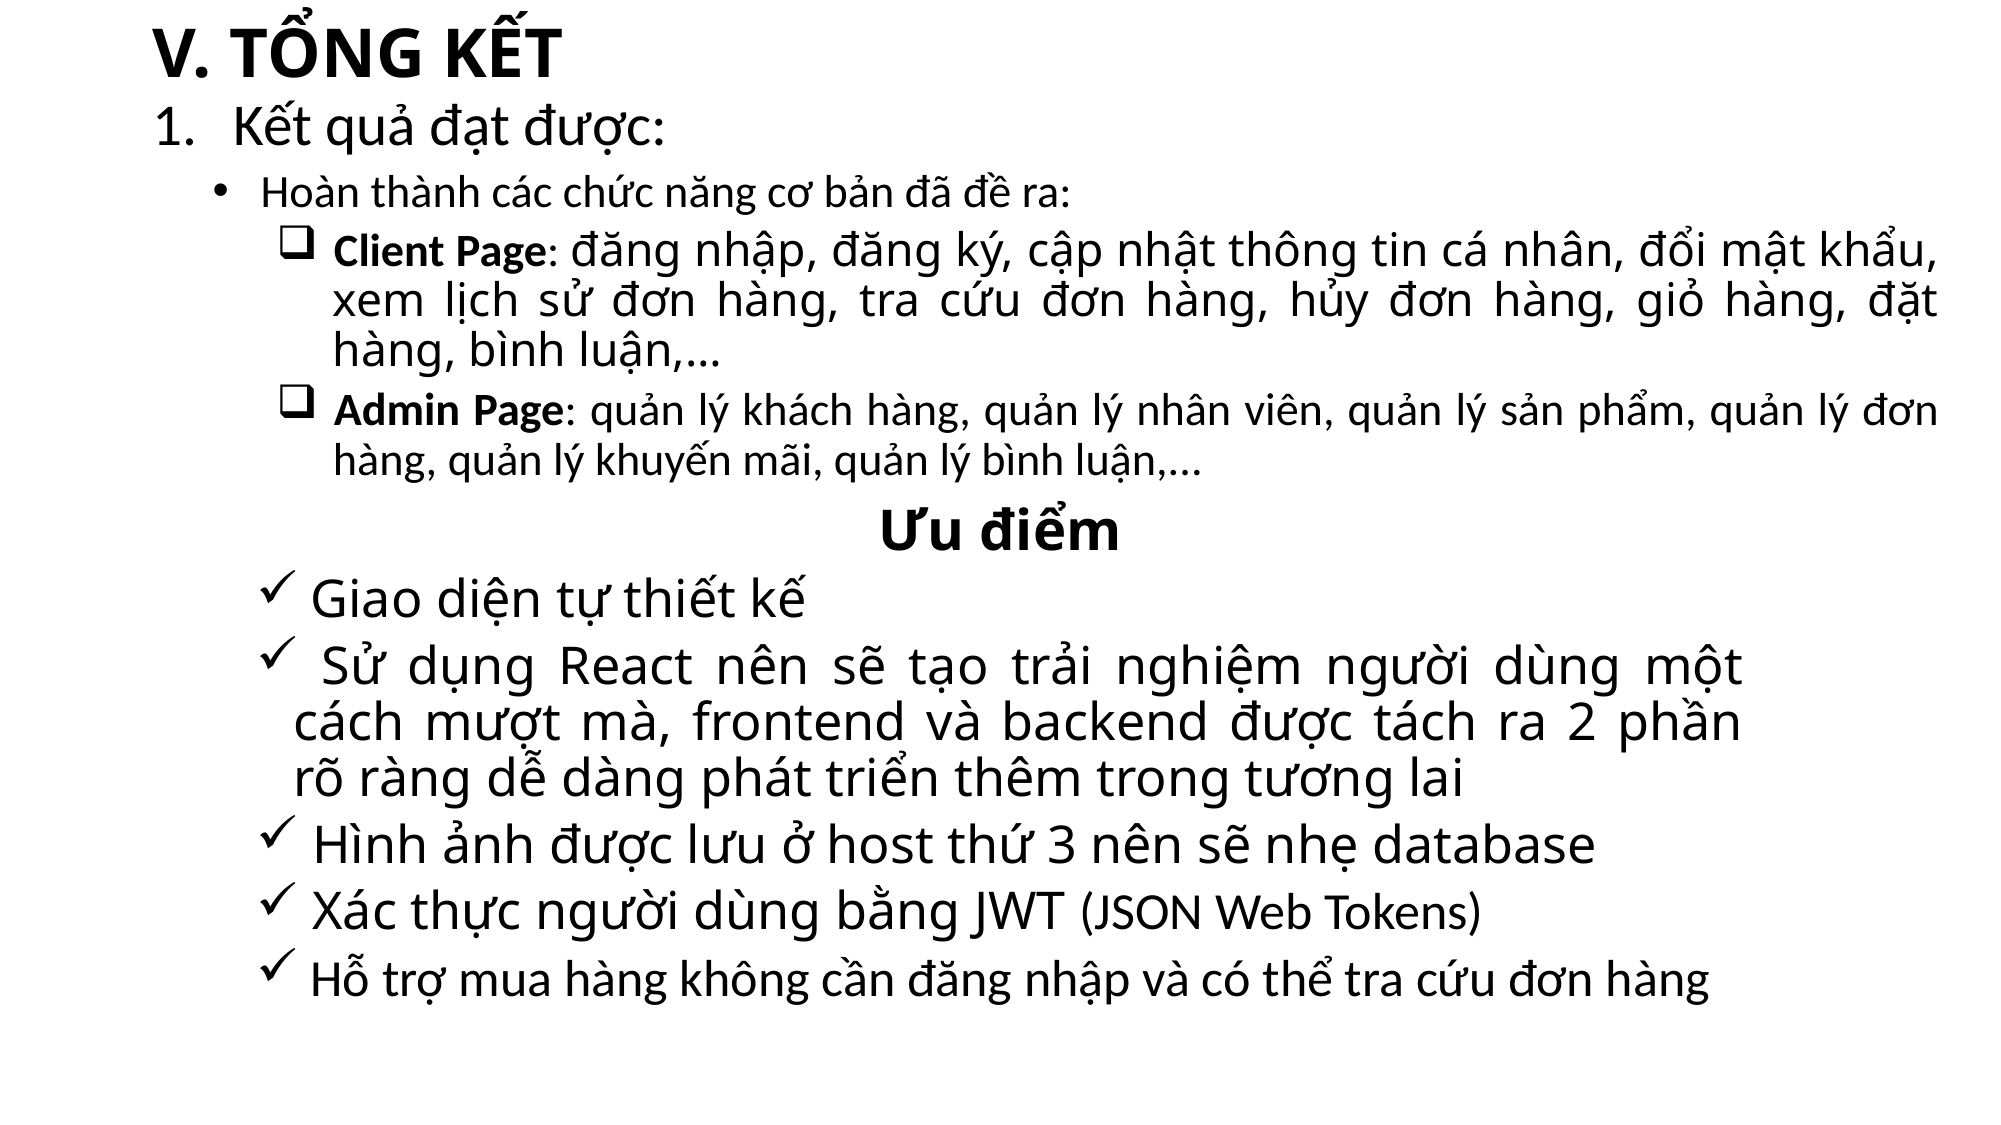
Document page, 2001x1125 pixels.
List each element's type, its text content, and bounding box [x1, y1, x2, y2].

title V. TỔNG KẾT [137, 11, 1863, 86]
list Kết quả đạt được: Hoàn thành các chức năng cơ bản đã đề ra: Client Page: đăng nhập, đăng ký, cập nhật thông tin cá nhân, đổi mật khẩu, xem lịch sử đơn hàng, tra cứu đơn hàng, hủy đơn hàng, giỏ hàng, đặt hàng, bình luận,… Admin Page: quản lý khách hàng, quản lý nhân viên, quản lý sản phẩm, quản lý đơn hàng, quản lý khuyến mãi, quản lý bình luận,... [137, 86, 1956, 495]
text_box Ưu điểm Giao diện tự thiết kế Sử dụng React nên sẽ tạo trải nghiệm người dùng một cách mượt mà, frontend và backend được tách ra 2 phần rõ ràng dễ dàng phát triển thêm trong tương lai Hình ảnh được lưu ở host thứ 3 nên sẽ nhẹ database Xác thực người dùng bằng JWT (JSON Web Tokens) Hỗ trợ mua hàng không cần đăng nhập và có thể tra cứu đơn hàng [241, 494, 1759, 1073]
